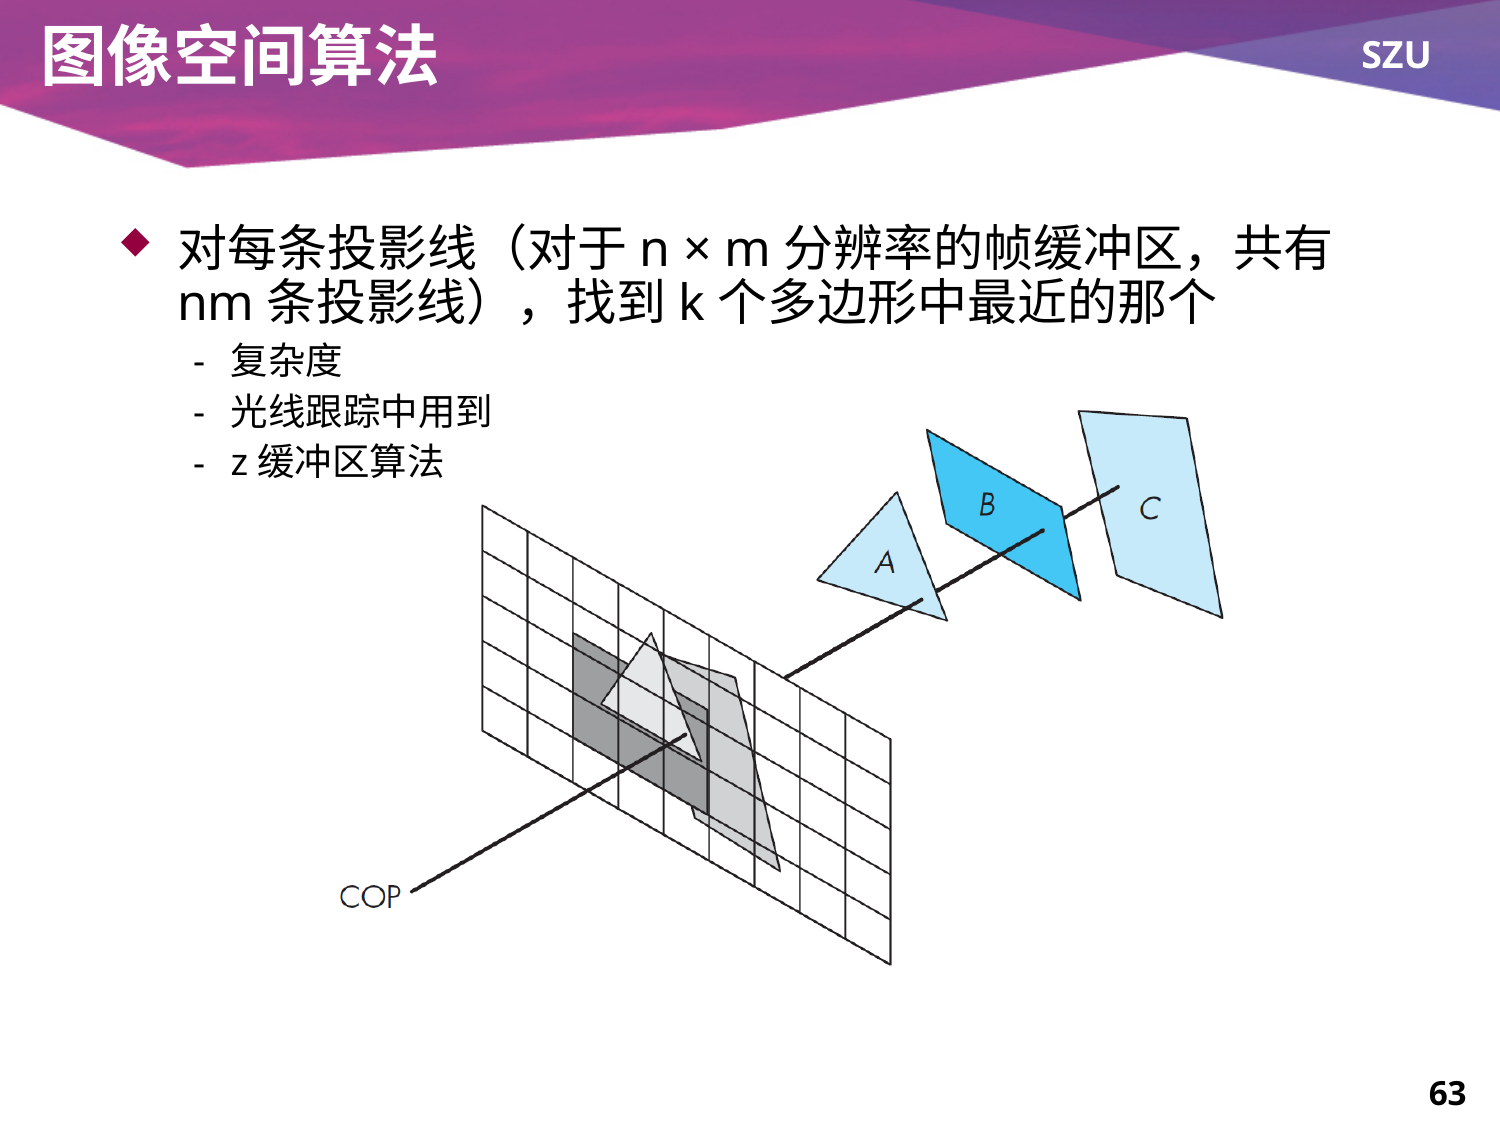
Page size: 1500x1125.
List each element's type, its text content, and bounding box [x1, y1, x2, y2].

title 图像空间算法 [25, 15, 1320, 104]
slide_number 63 [1384, 1065, 1500, 1125]
picture [0, 0, 1500, 1125]
